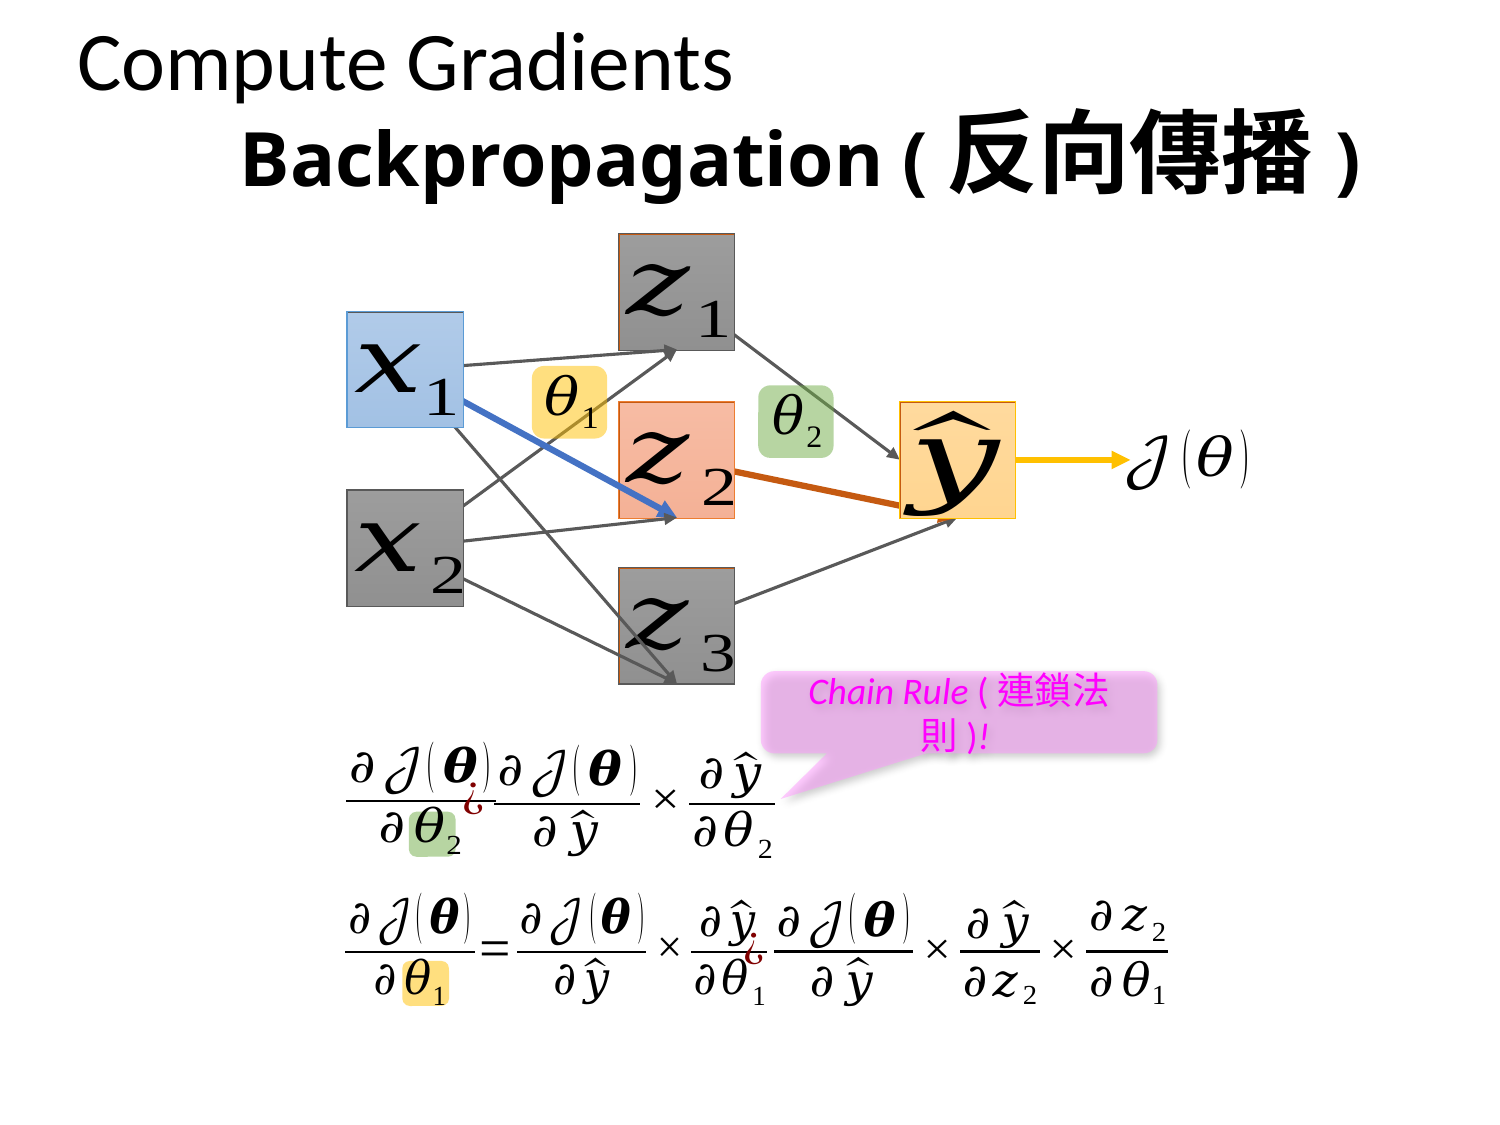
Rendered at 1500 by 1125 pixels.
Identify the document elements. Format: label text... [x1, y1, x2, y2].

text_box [405, 369, 620, 549]
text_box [404, 549, 620, 626]
text_box Chain Rule (連鎖法則)! [760, 671, 1158, 799]
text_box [677, 460, 900, 626]
text_box Compute Gradients [62, 11, 1413, 166]
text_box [677, 291, 900, 459]
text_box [405, 291, 619, 369]
title Backpropagation (反向傳播) [224, 166, 1413, 244]
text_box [342, 890, 770, 1012]
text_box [406, 459, 620, 548]
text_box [342, 739, 498, 861]
